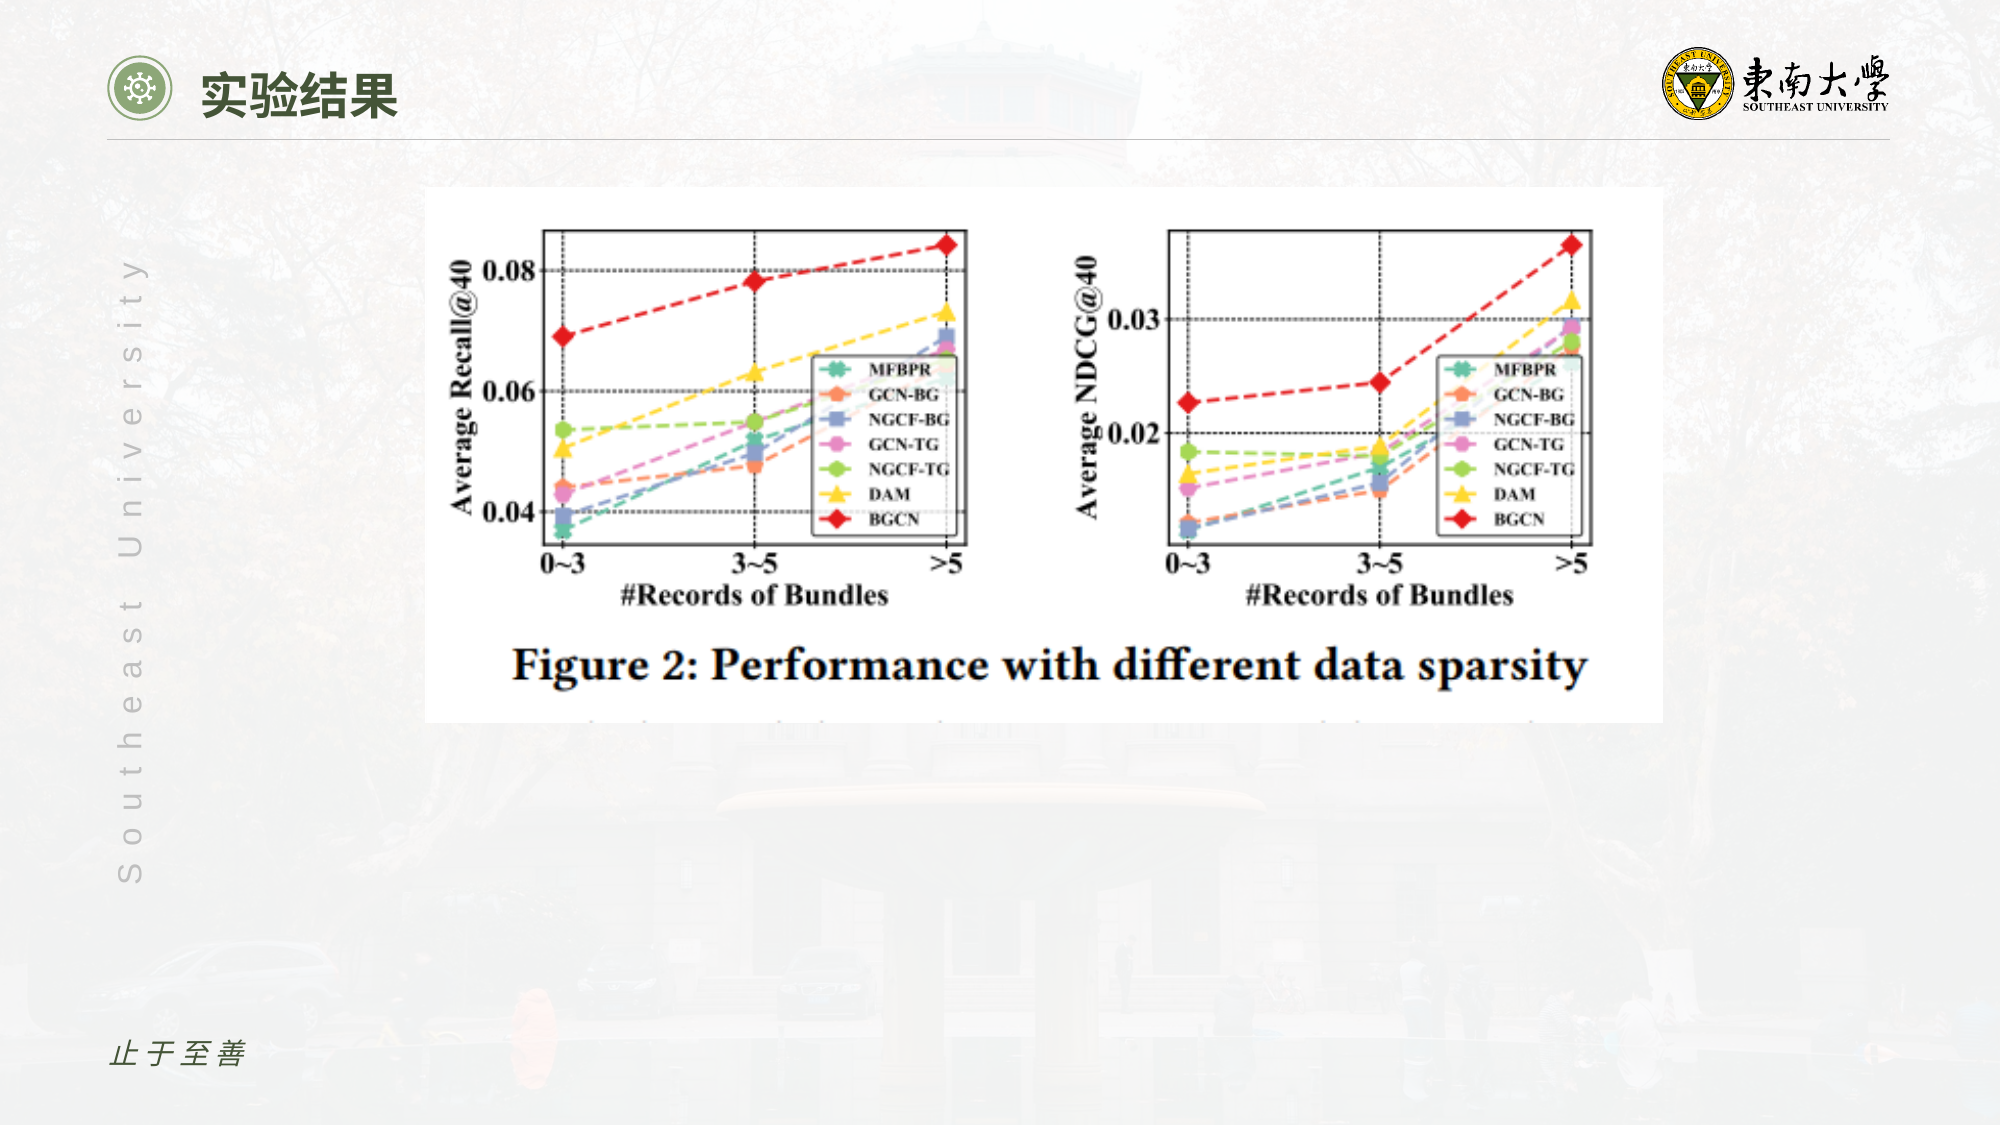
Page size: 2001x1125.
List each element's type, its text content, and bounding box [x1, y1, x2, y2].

slide_number 止于至善 [108, 1022, 657, 1083]
list 实验结果 [199, 56, 1663, 133]
picture [1662, 47, 1889, 120]
picture [425, 187, 1663, 723]
text_box [137, 226, 1863, 940]
